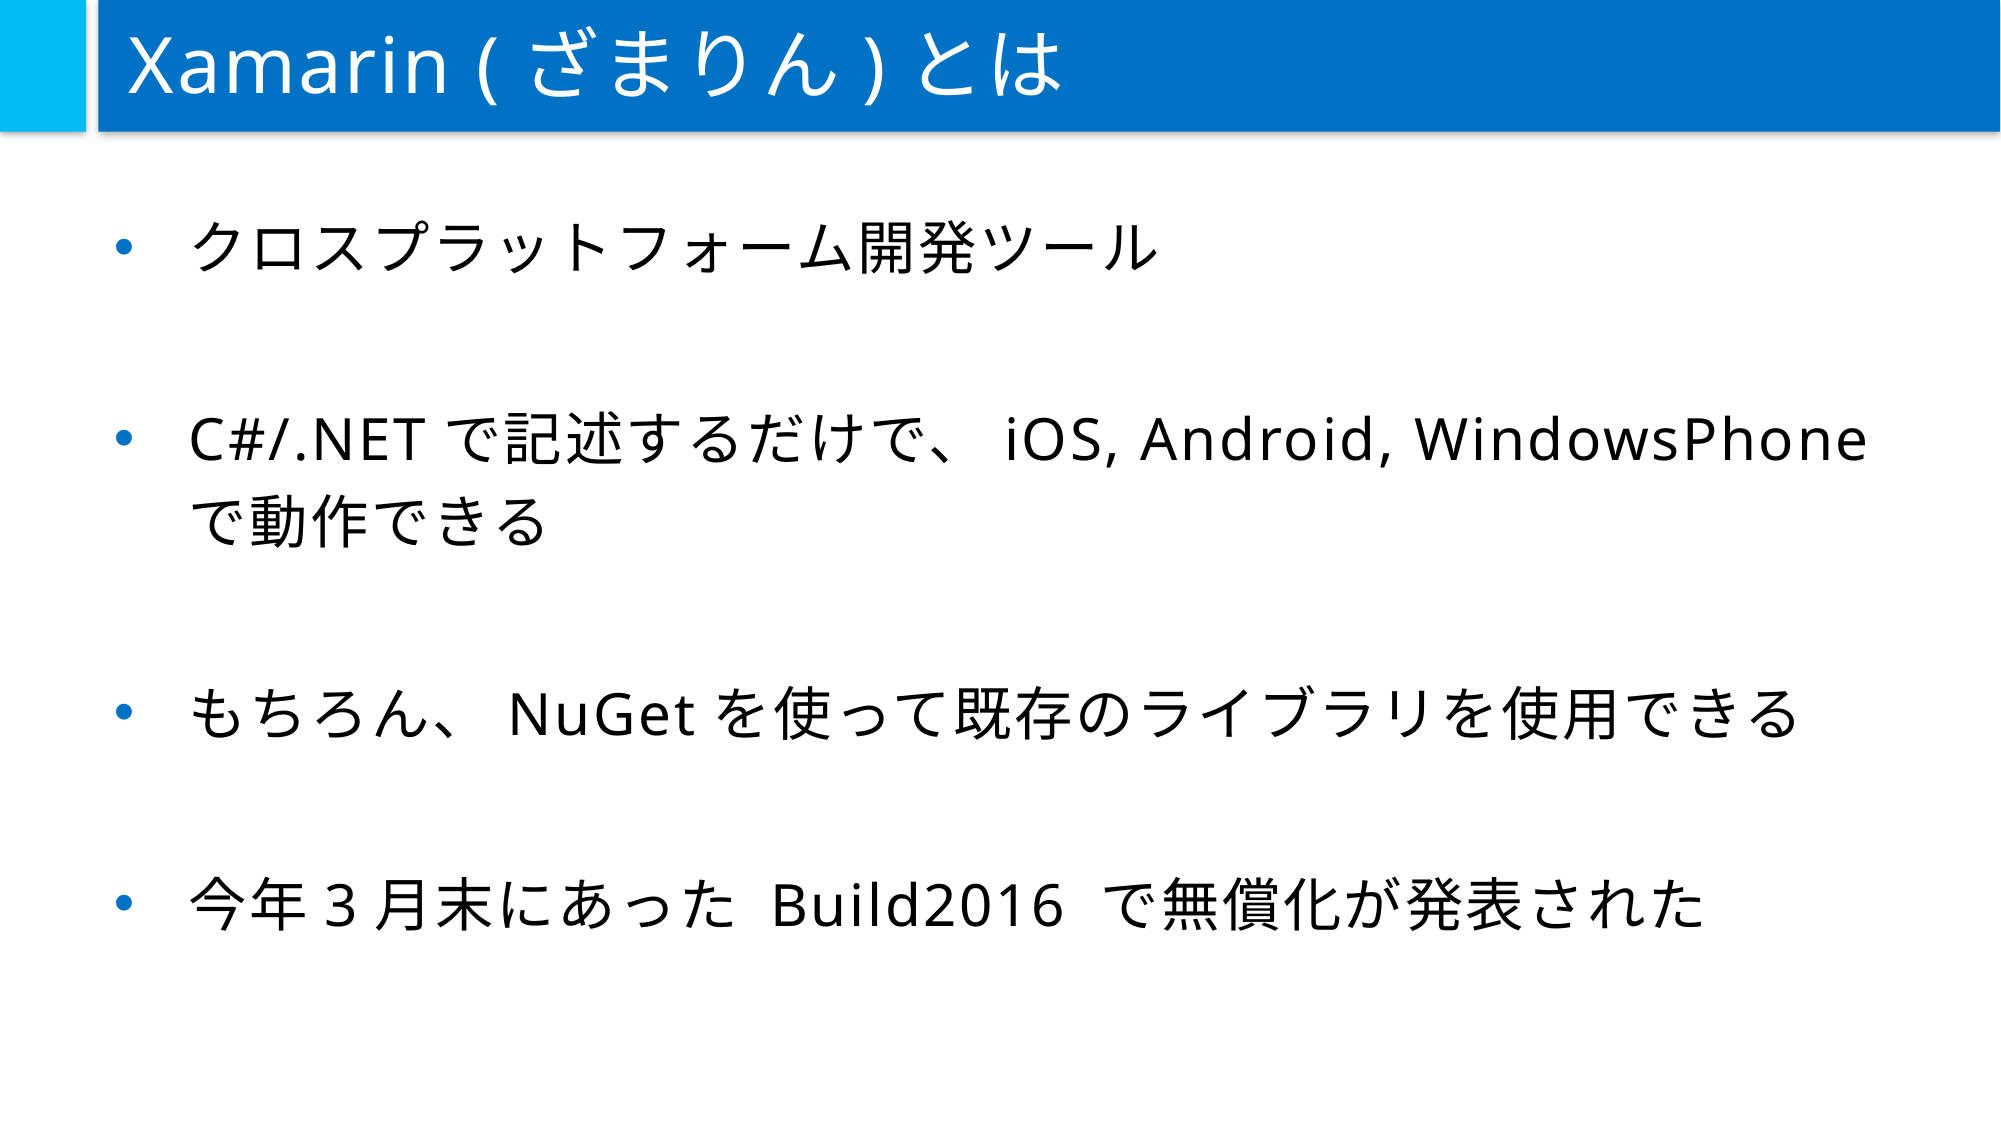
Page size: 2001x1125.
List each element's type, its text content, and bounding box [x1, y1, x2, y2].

list クロスプラットフォーム開発ツール C#/.NETで記述するだけで、iOS, Android, WindowsPhoneで動作できる もちろん、NuGetを使って既存のライブラリを使用できる 今年3月末にあった Build2016 で無償化が発表された [98, 189, 1900, 1005]
title Xamarin (ざまりん)とは [98, 0, 2000, 132]
